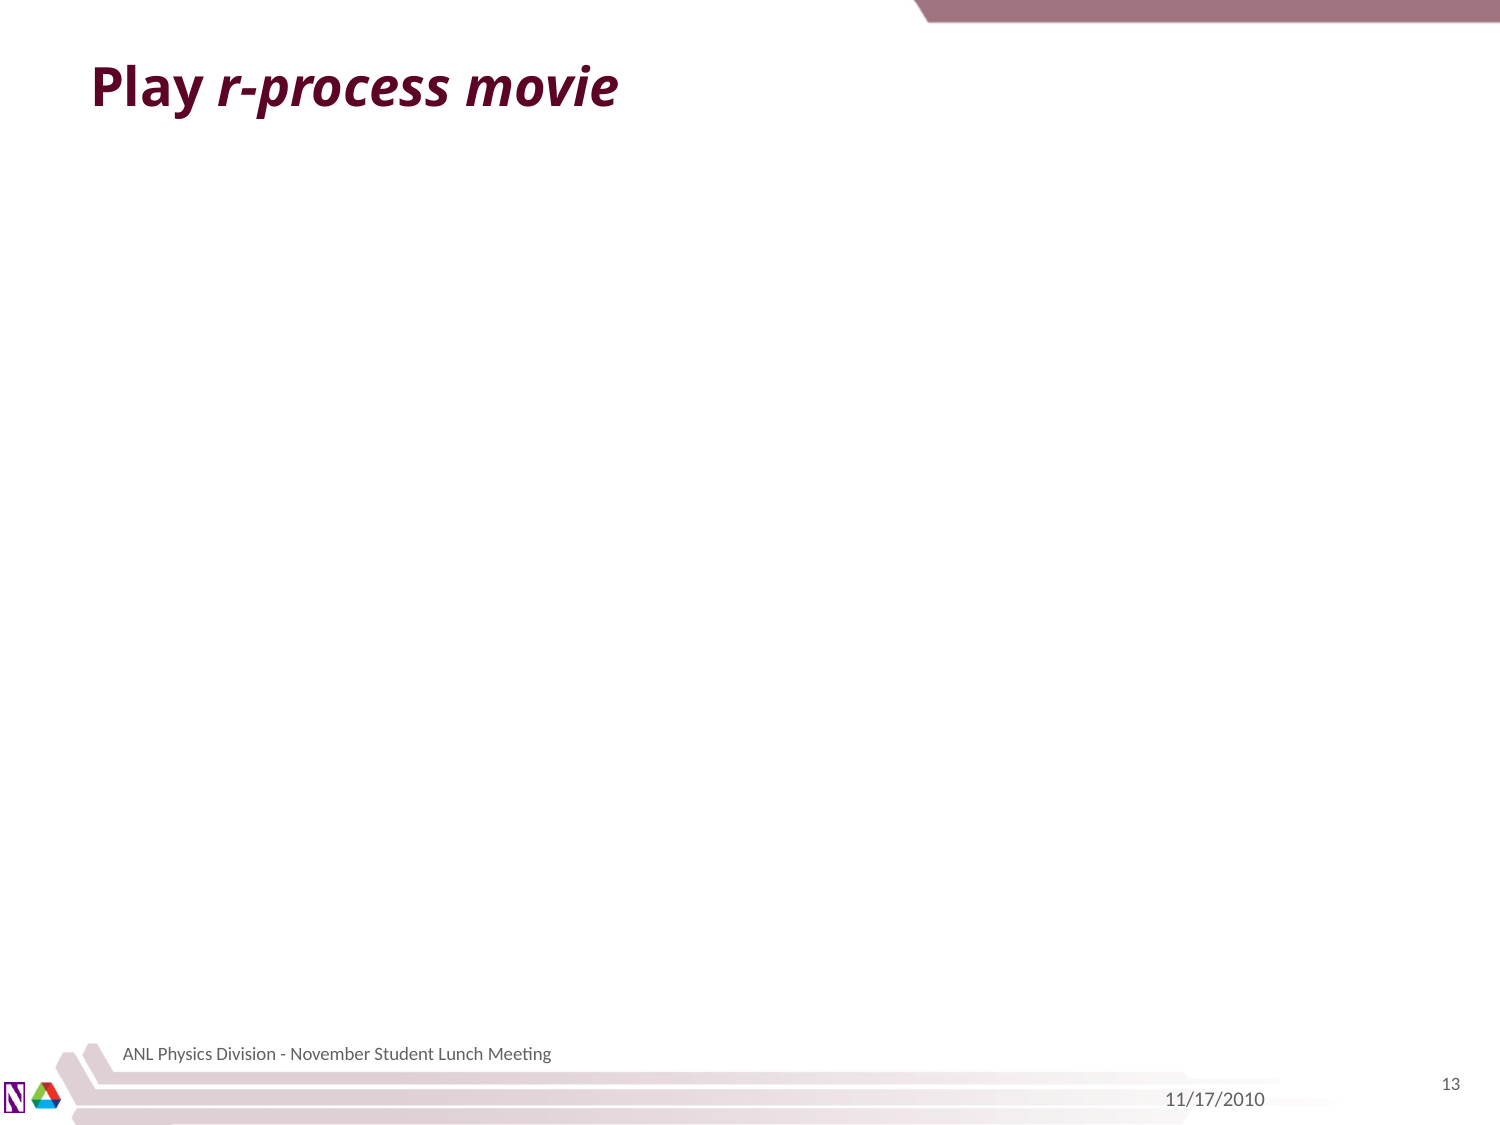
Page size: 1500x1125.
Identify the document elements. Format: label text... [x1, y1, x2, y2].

picture [0, 1037, 1500, 1125]
slide_number 13 [1412, 1064, 1476, 1125]
title Play r-process movie [74, 44, 1426, 233]
picture [0, 0, 1500, 24]
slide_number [1149, 1077, 1376, 1113]
footer ANL Physics Division - November Student Lunch Meeting [107, 1034, 1083, 1073]
